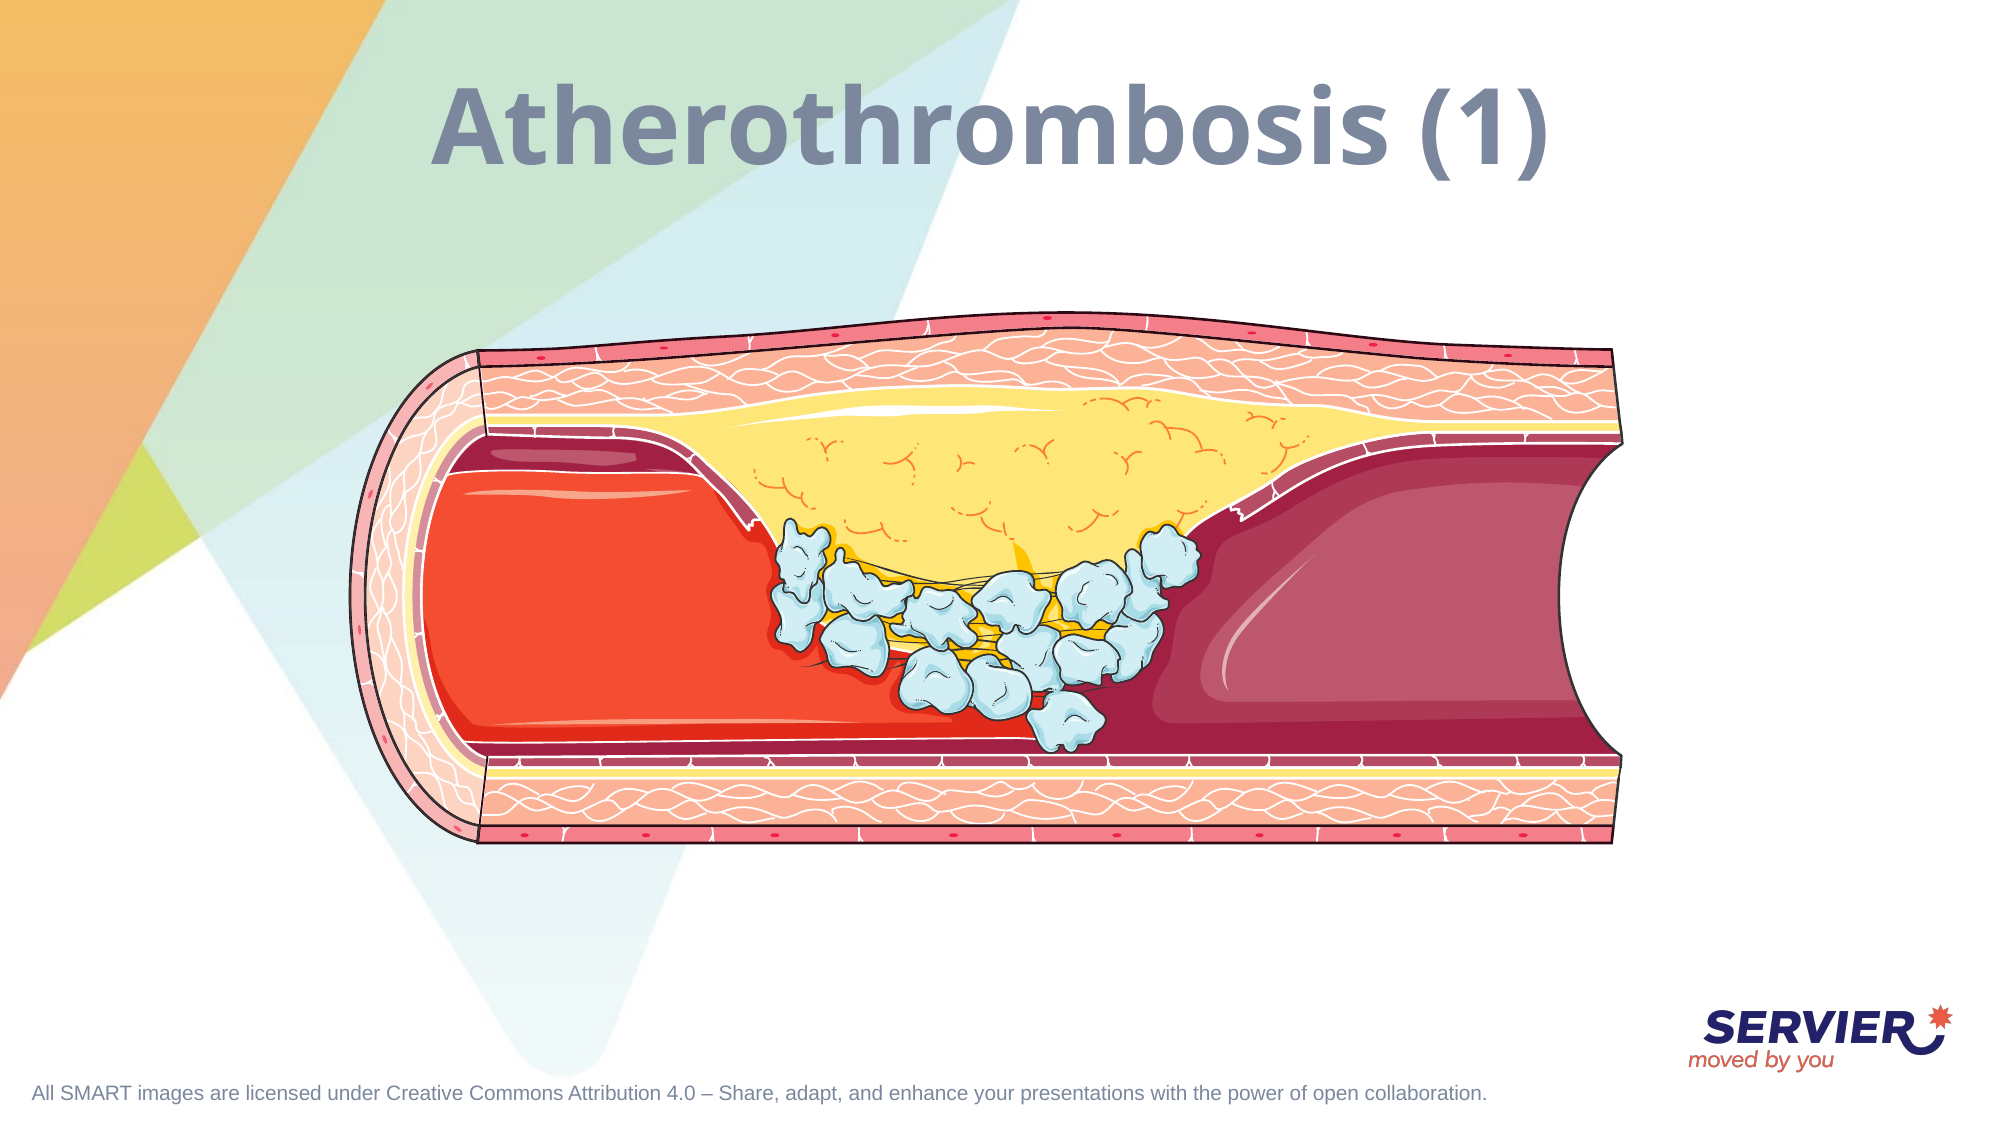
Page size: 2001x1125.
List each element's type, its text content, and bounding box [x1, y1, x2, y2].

picture [0, 0, 2001, 1125]
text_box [349, 312, 1623, 844]
title Atherothrombosis (1) [55, 12, 1927, 232]
